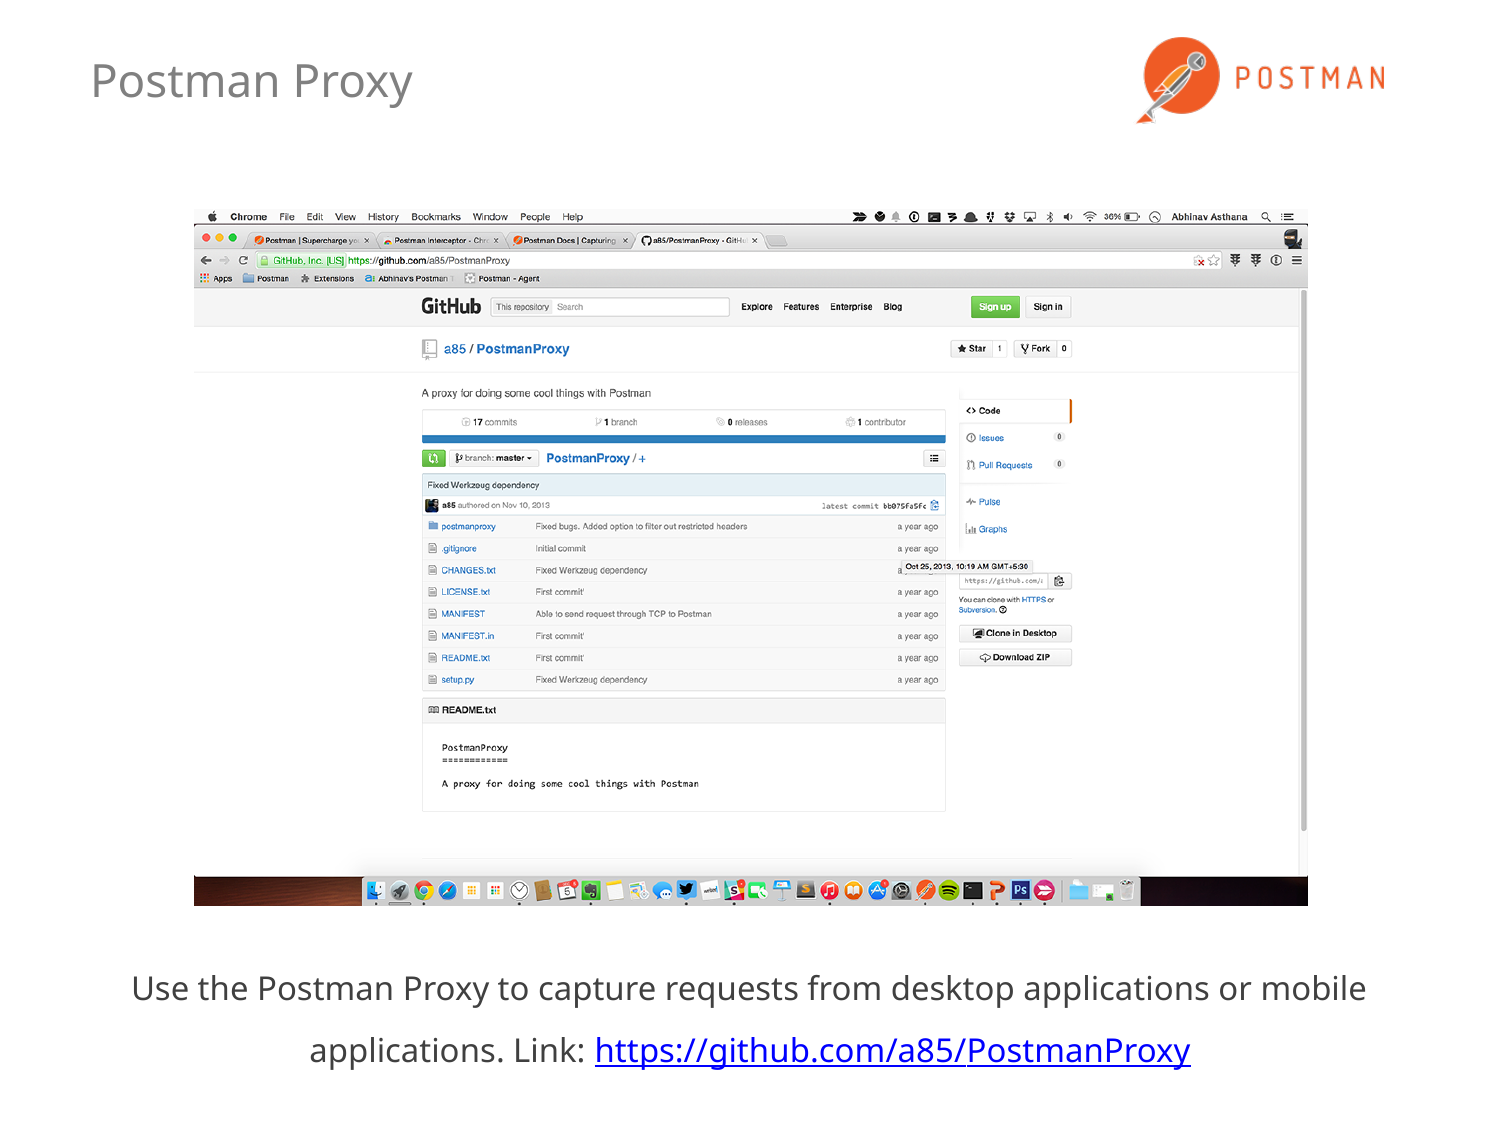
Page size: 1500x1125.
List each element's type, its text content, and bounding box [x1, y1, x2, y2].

picture [194, 209, 1308, 906]
picture [1124, 36, 1396, 126]
list Use the Postman Proxy to capture requests from desktop applications or mobile applications. Link: https://github.com/a85/PostmanProxy [75, 940, 1425, 1085]
title Postman Proxy [75, 0, 955, 173]
